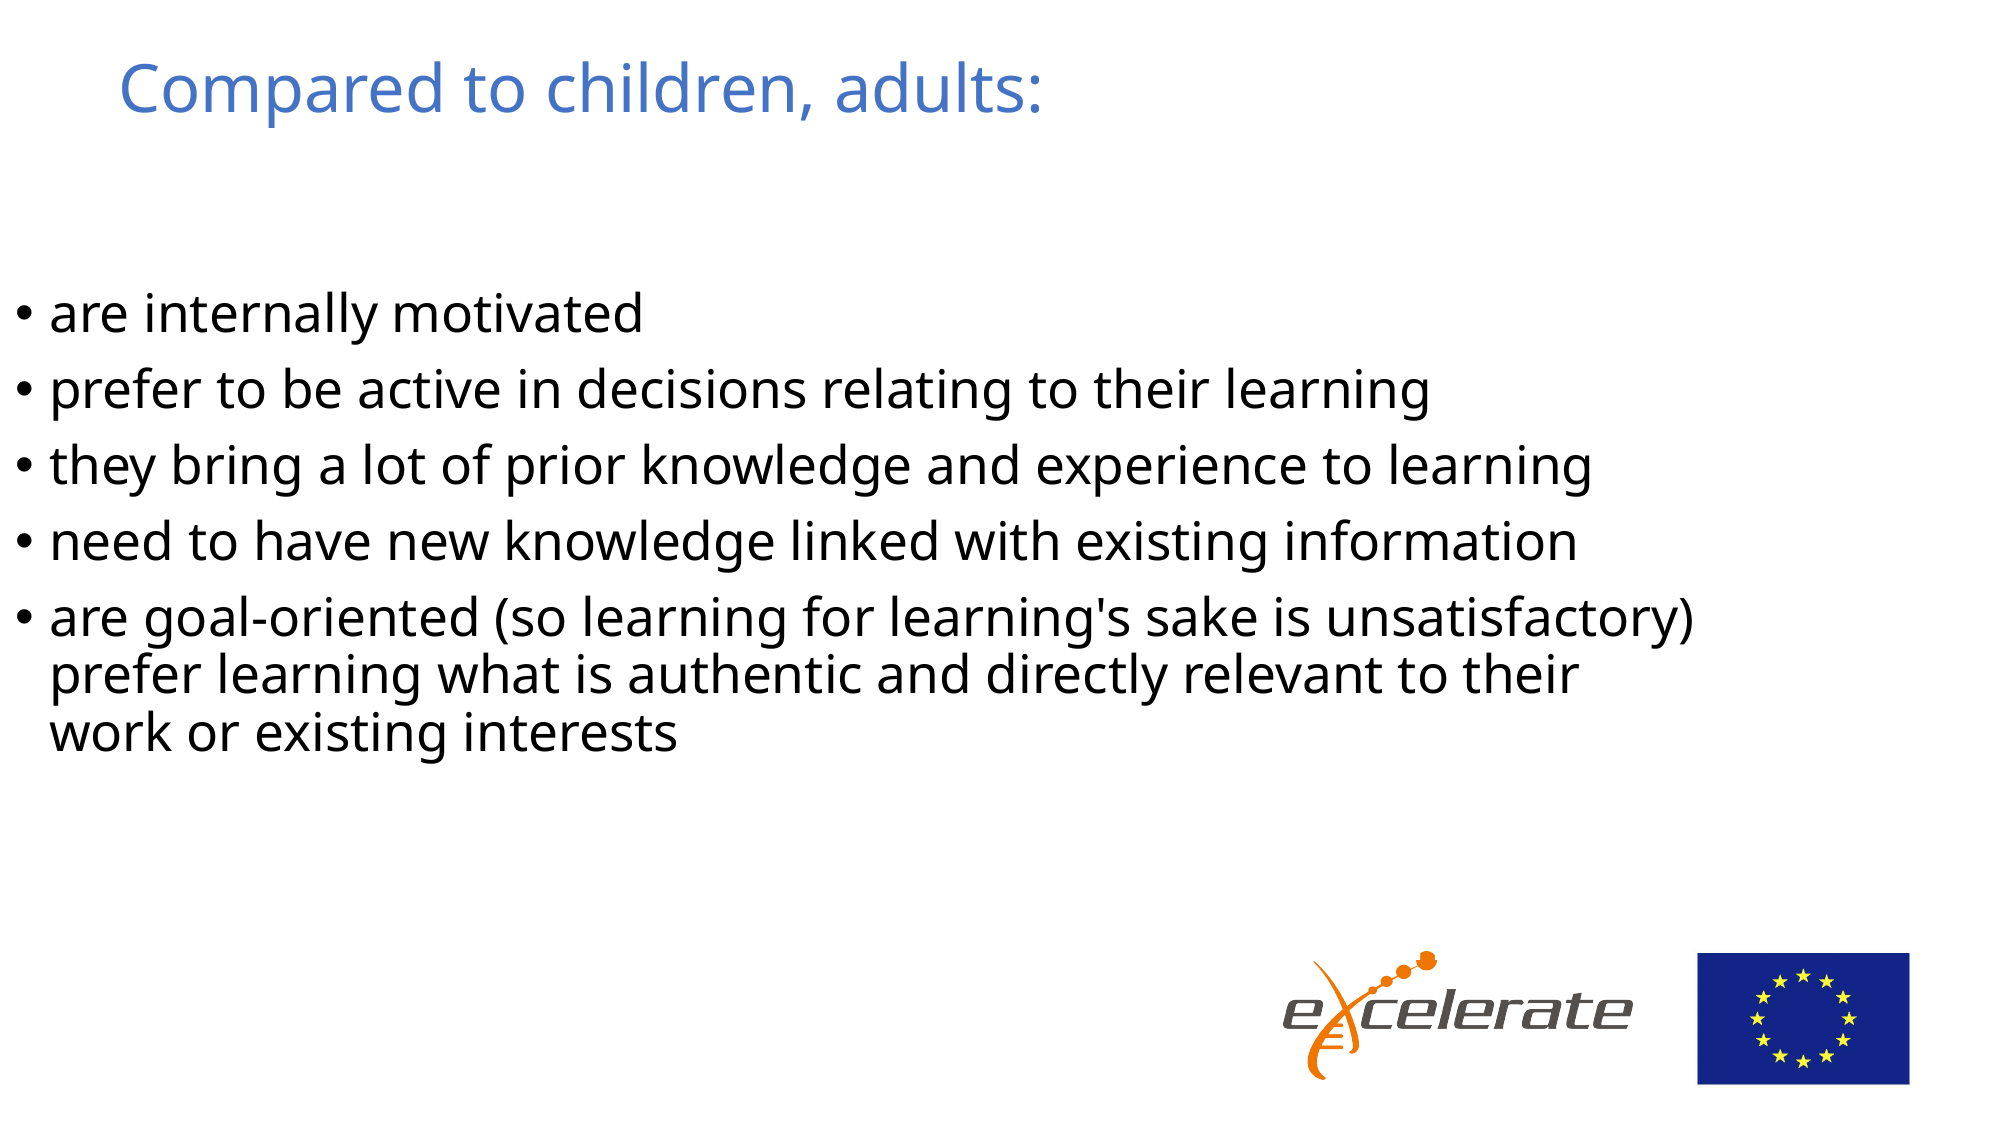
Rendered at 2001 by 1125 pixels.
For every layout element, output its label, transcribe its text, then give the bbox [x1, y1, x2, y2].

picture [1283, 993, 1633, 1080]
list are internally motivated prefer to be active in decisions relating to their learning they bring a lot of prior knowledge and experience to learning need to have new knowledge linked with existing information are goal-oriented (so learning for learning's sake is unsatisfactory) prefer learning what is authentic and directly relevant to their work or existing interests are more practical learners, wanting to be able to apply what is learned prefer to be treated as partners in the learning experience [0, 278, 1725, 993]
title Compared to children, adults: [118, 54, 1902, 138]
picture [1693, 949, 1913, 1088]
